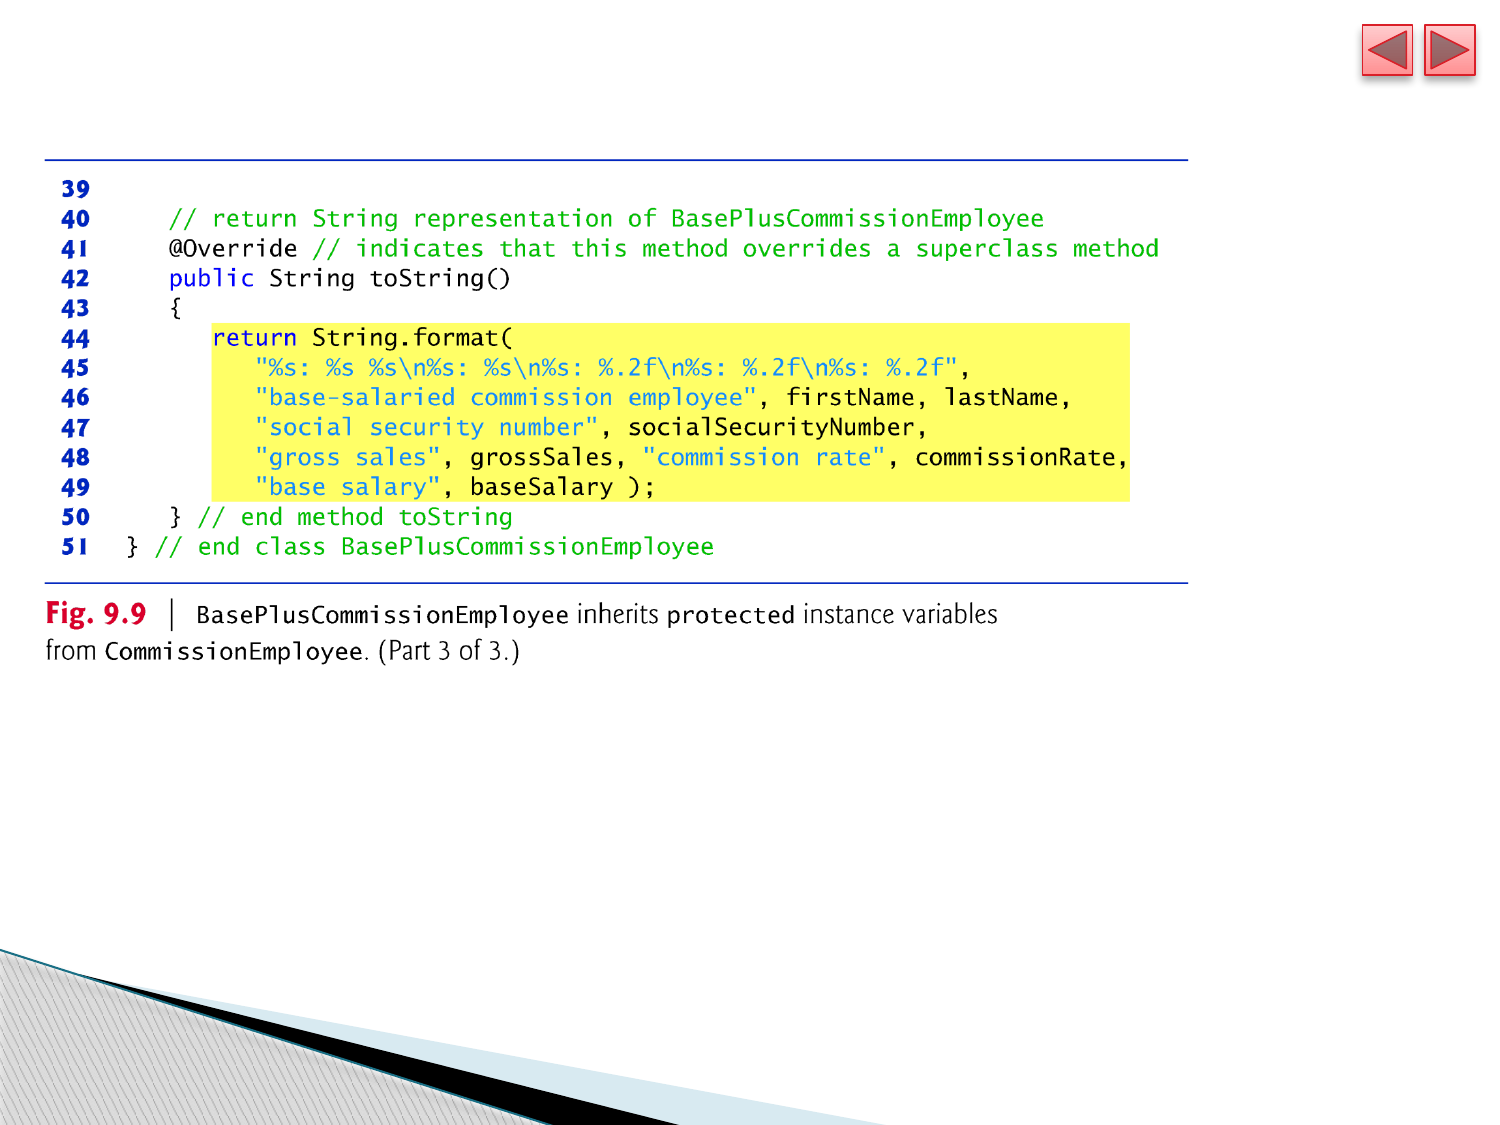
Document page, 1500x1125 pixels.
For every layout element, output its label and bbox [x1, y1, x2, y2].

picture [0, 106, 1500, 1018]
